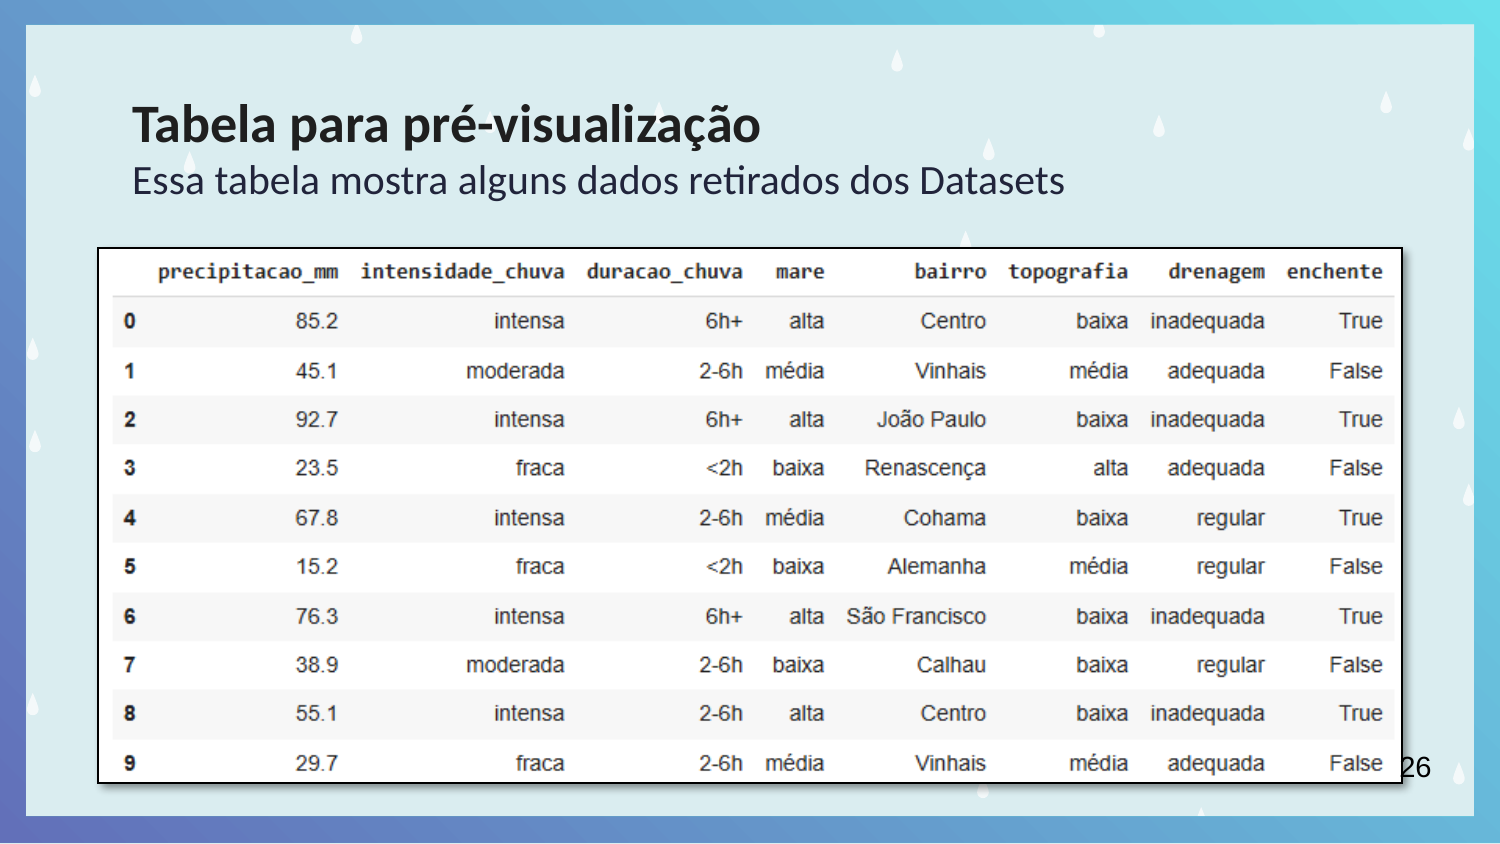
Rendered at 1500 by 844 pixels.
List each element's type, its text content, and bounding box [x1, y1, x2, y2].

title Tabela para pré-visualização Essa tabela mostra alguns dados retirados dos Datasets [116, 72, 1383, 212]
picture [98, 248, 1401, 783]
text_box 26 [1384, 741, 1459, 792]
